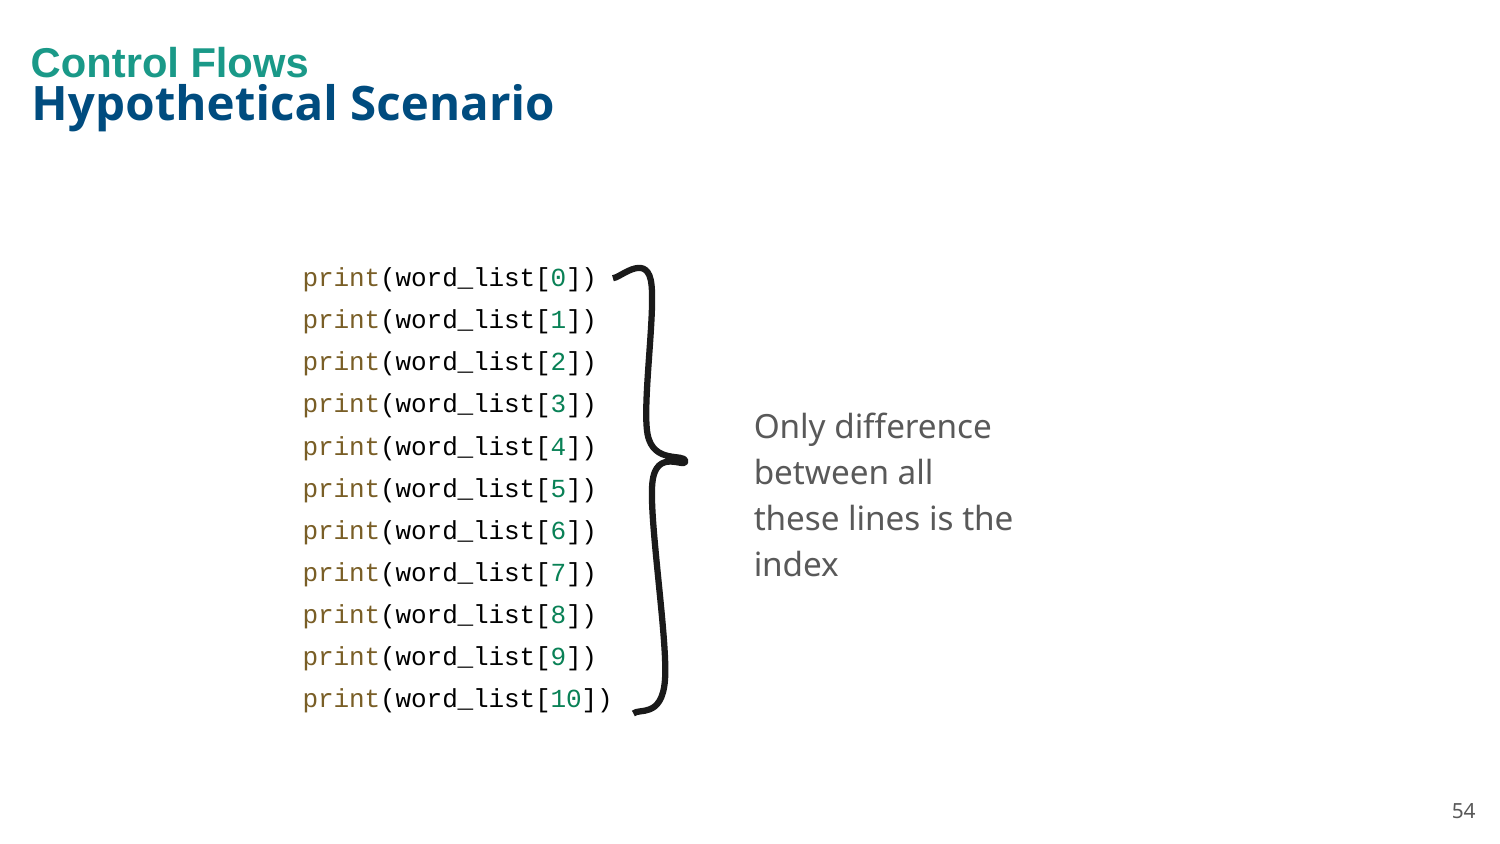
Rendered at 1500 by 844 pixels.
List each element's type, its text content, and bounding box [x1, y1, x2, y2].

text_box print(word_list[0]) print(word_list[1]) print(word_list[2]) print(word_list[3]) print(word_list[4]) print(word_list[5]) print(word_list[6]) print(word_list[7]) print(word_list[8]) print(word_list[9]) print(word_list[10]) [287, 240, 708, 714]
slide_number 54 [1400, 779, 1491, 844]
text_box Control Flows [0, 0, 773, 94]
list Only difference between all these lines is the index [738, 384, 1031, 544]
title Hypothetical Scenario [16, 57, 1278, 145]
